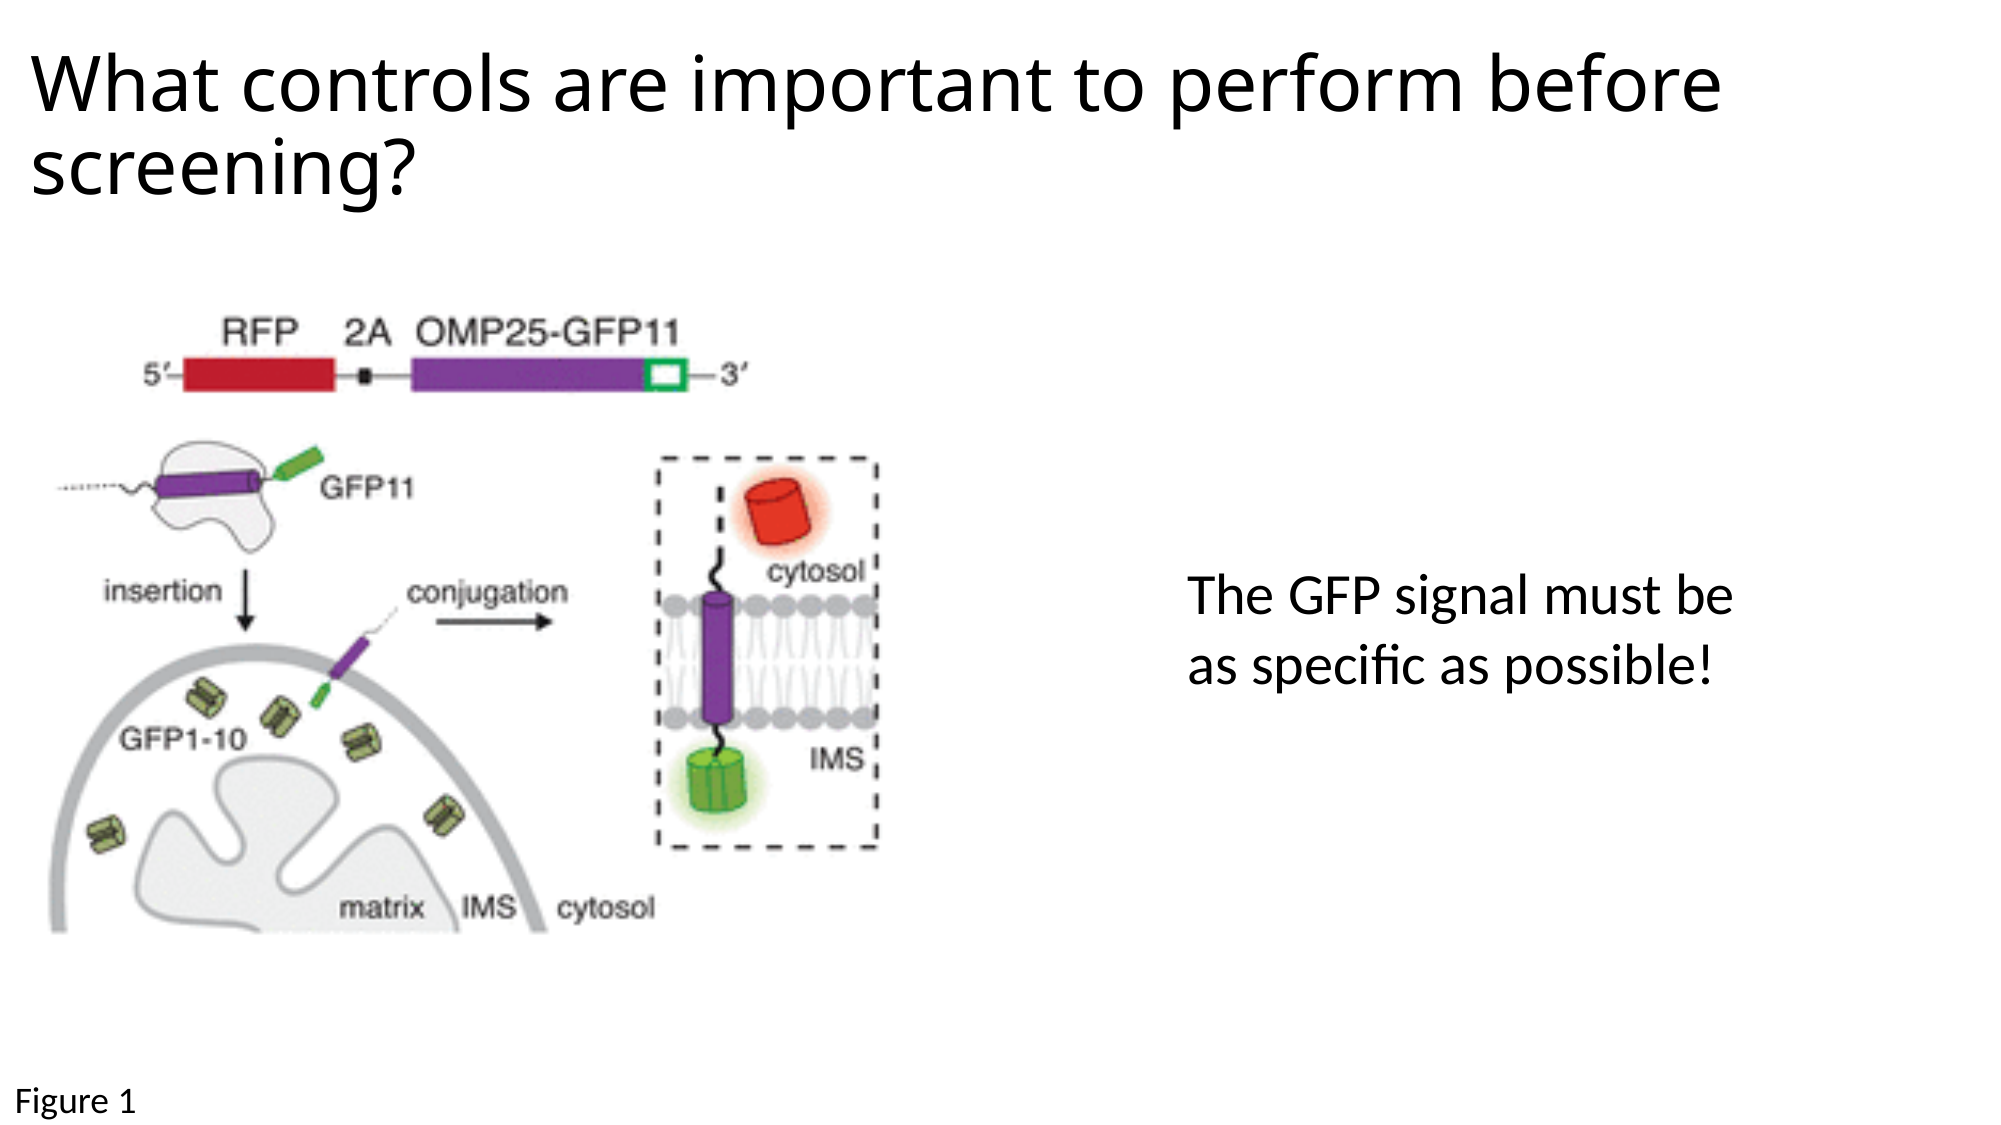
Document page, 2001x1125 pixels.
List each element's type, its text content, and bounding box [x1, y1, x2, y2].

picture [33, 297, 908, 957]
title What controls are important to perform before screening? [15, 36, 2000, 219]
text_box The GFP signal must be as specific as possible! [1172, 549, 1774, 704]
text_box Figure 1 [0, 1068, 942, 1125]
